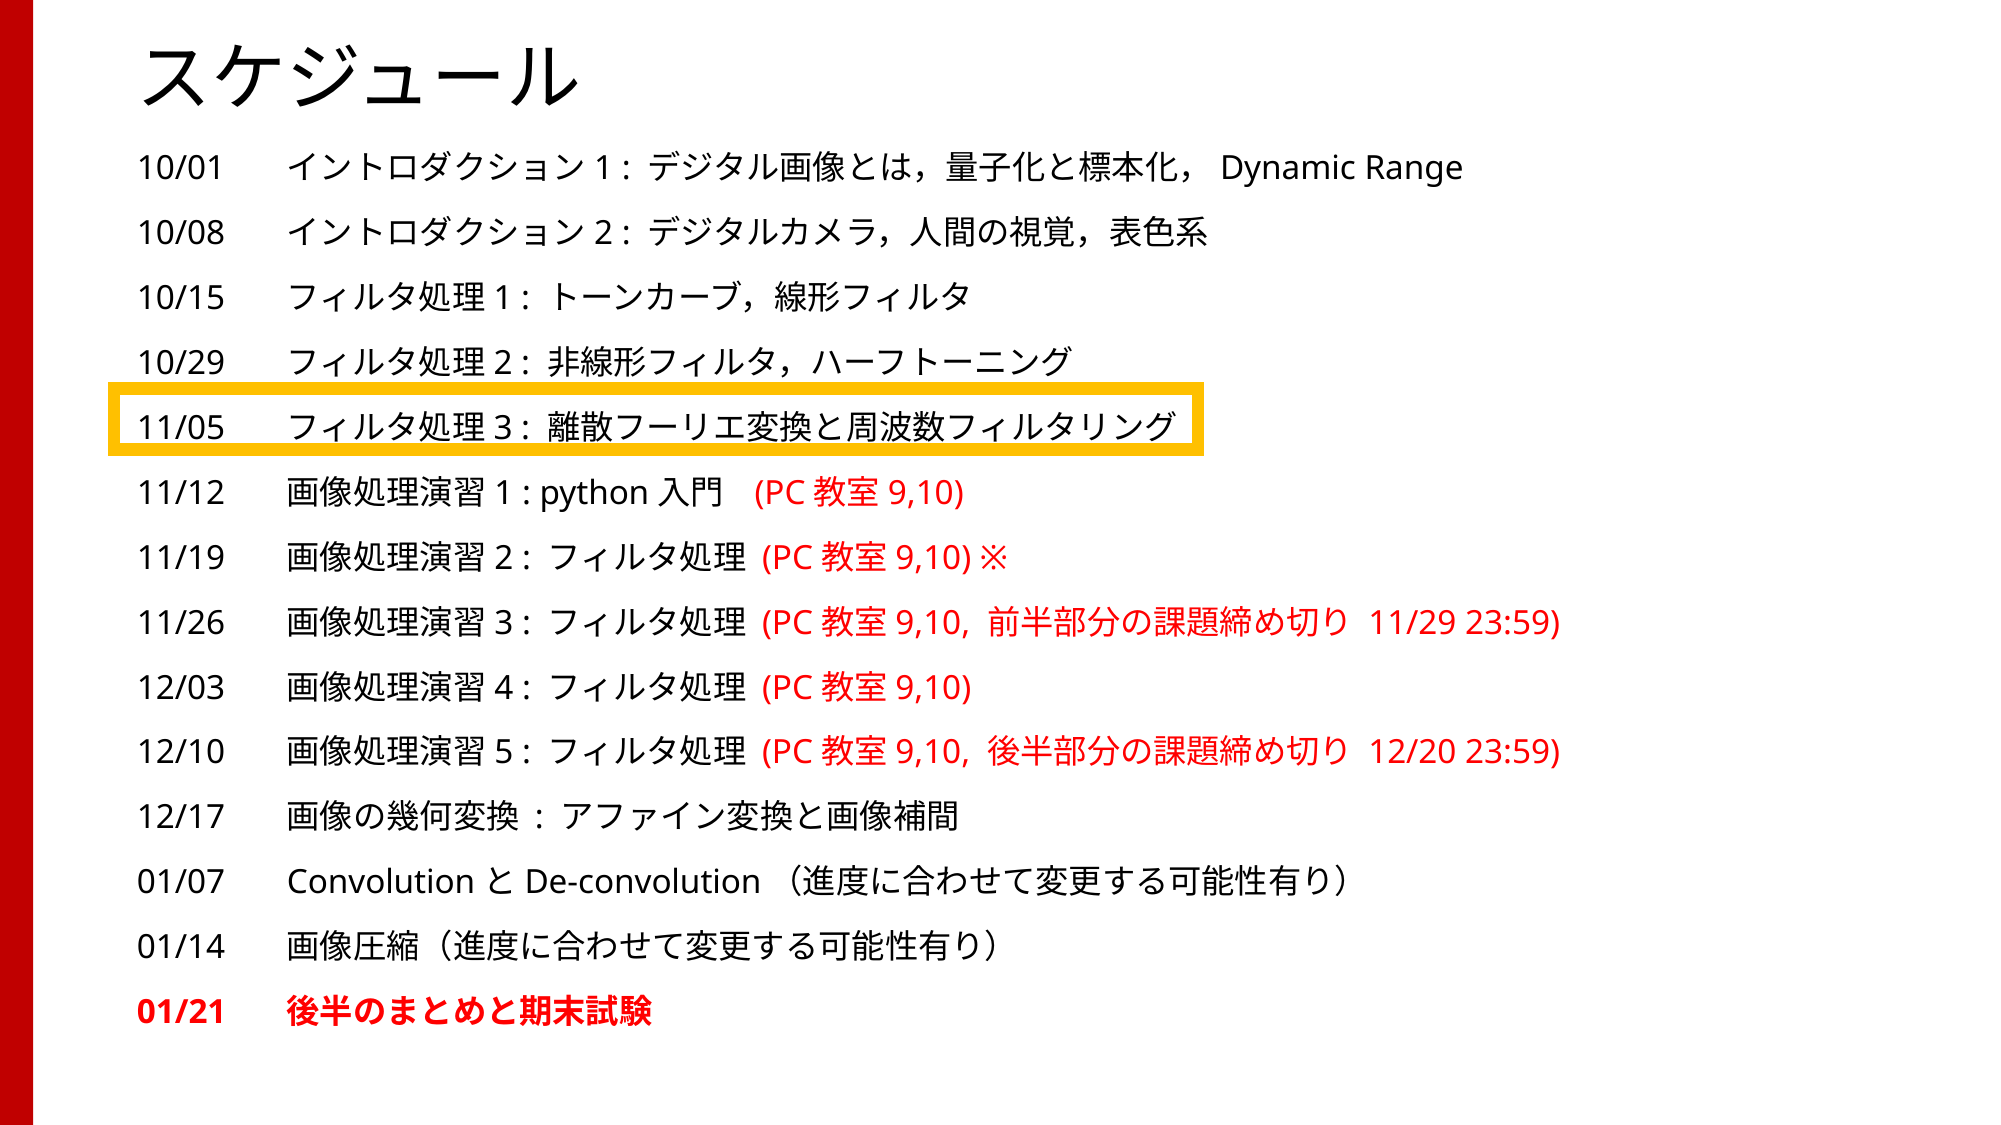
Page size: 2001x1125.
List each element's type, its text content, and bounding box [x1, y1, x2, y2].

text_box [113, 387, 1199, 451]
title スケジュール [121, 20, 1716, 139]
list 10/01 イントロダクション1 : デジタル画像とは，量子化と標本化，Dynamic Range 10/08 イントロダクション2 : デジタルカメラ，人間の視覚，表色系 10/15 フィルタ処理1 : トーンカーブ，線形フィルタ 10/29 フィルタ処理2 : 非線形フィルタ，ハーフトーニング 11/05 フィルタ処理3 : 離散フーリエ変換と周波数フィルタリング 11/12 画像処理演習1 : python入門 (PC教室9,10) 11/19 画像処理演習2 : フィルタ処理 (PC教室9,10) ※ 11/26 画像処理演習3 : フィルタ処理 (PC教室9,10, 前半部分の課題締め切り 11/29 23:59) 12/03 画像処理演習4 : フィルタ処理 (PC教室9,10) 12/10 画像処理演習5 : フィルタ処理 (PC教室9,10, 後半部分の課題締め切り 12/20 23:59) 12/17 画像の幾何変換 : アファイン変換と画像補間 01/07 ConvolutionとDe-convolution（進度に合わせて変更する可能性有り） 01/14 画像圧縮（進度に合わせて変更する可能性有り） 01/21 後半のまとめと期末試験 [121, 139, 1823, 1125]
